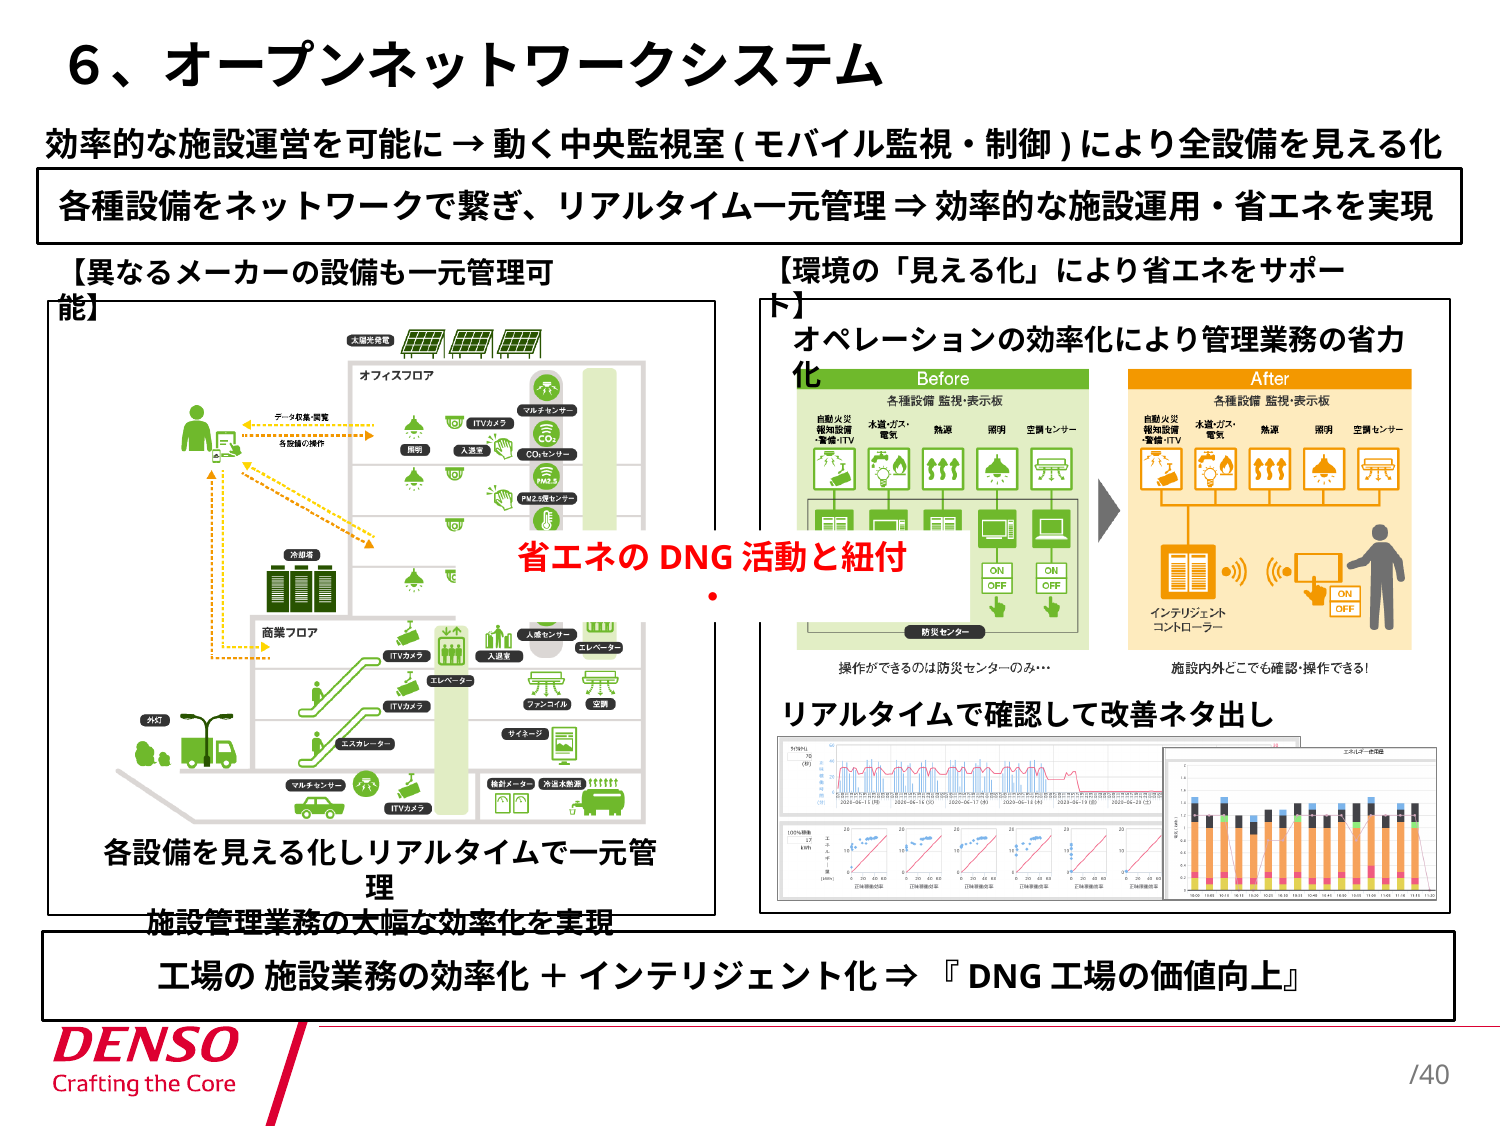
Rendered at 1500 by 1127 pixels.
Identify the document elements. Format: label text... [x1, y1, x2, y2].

text_box 各種設備をネットワークで繋ぎ、リアルタイム一元管理 ⇒ 効率的な施設運用・省エネを実現 [37, 179, 1455, 232]
picture [794, 366, 1415, 678]
text_box 【異なるメーカーの設備も一元管理可能】 [42, 246, 615, 332]
text_box 効率的な施設運営を可能に → 動く中央監視室(モバイル監視・制御)により全設備を見える化 [31, 115, 1459, 171]
text_box オペレーションの効率化により管理業務の省力化 [778, 313, 1445, 399]
text_box [40, 929, 1457, 1022]
picture [110, 319, 651, 838]
text_box 省エネのDNG活動と紐付 ・ [655, 530, 789, 623]
text_box 工場の 施設業務の効率化 ＋ インテリジェント化 ⇒ 『DNG工場の価値向上』 [42, 949, 1439, 1002]
text_box [46, 332, 105, 917]
text_box [758, 297, 1452, 915]
picture [777, 736, 1436, 900]
text_box [36, 167, 1464, 245]
text_box [655, 623, 718, 917]
text_box 各設備を見える化しリアルタイムで一元管理 施設管理業務の大幅な効率化を実現 [74, 827, 687, 947]
title ６、オープンネットワークシステム [0, 32, 1500, 110]
text_box 【環境の「見える化」により省エネをサポート】 [748, 245, 1374, 330]
text_box リアルタイムで確認して改善ネタ出し [765, 689, 1291, 739]
text_box [615, 299, 718, 530]
